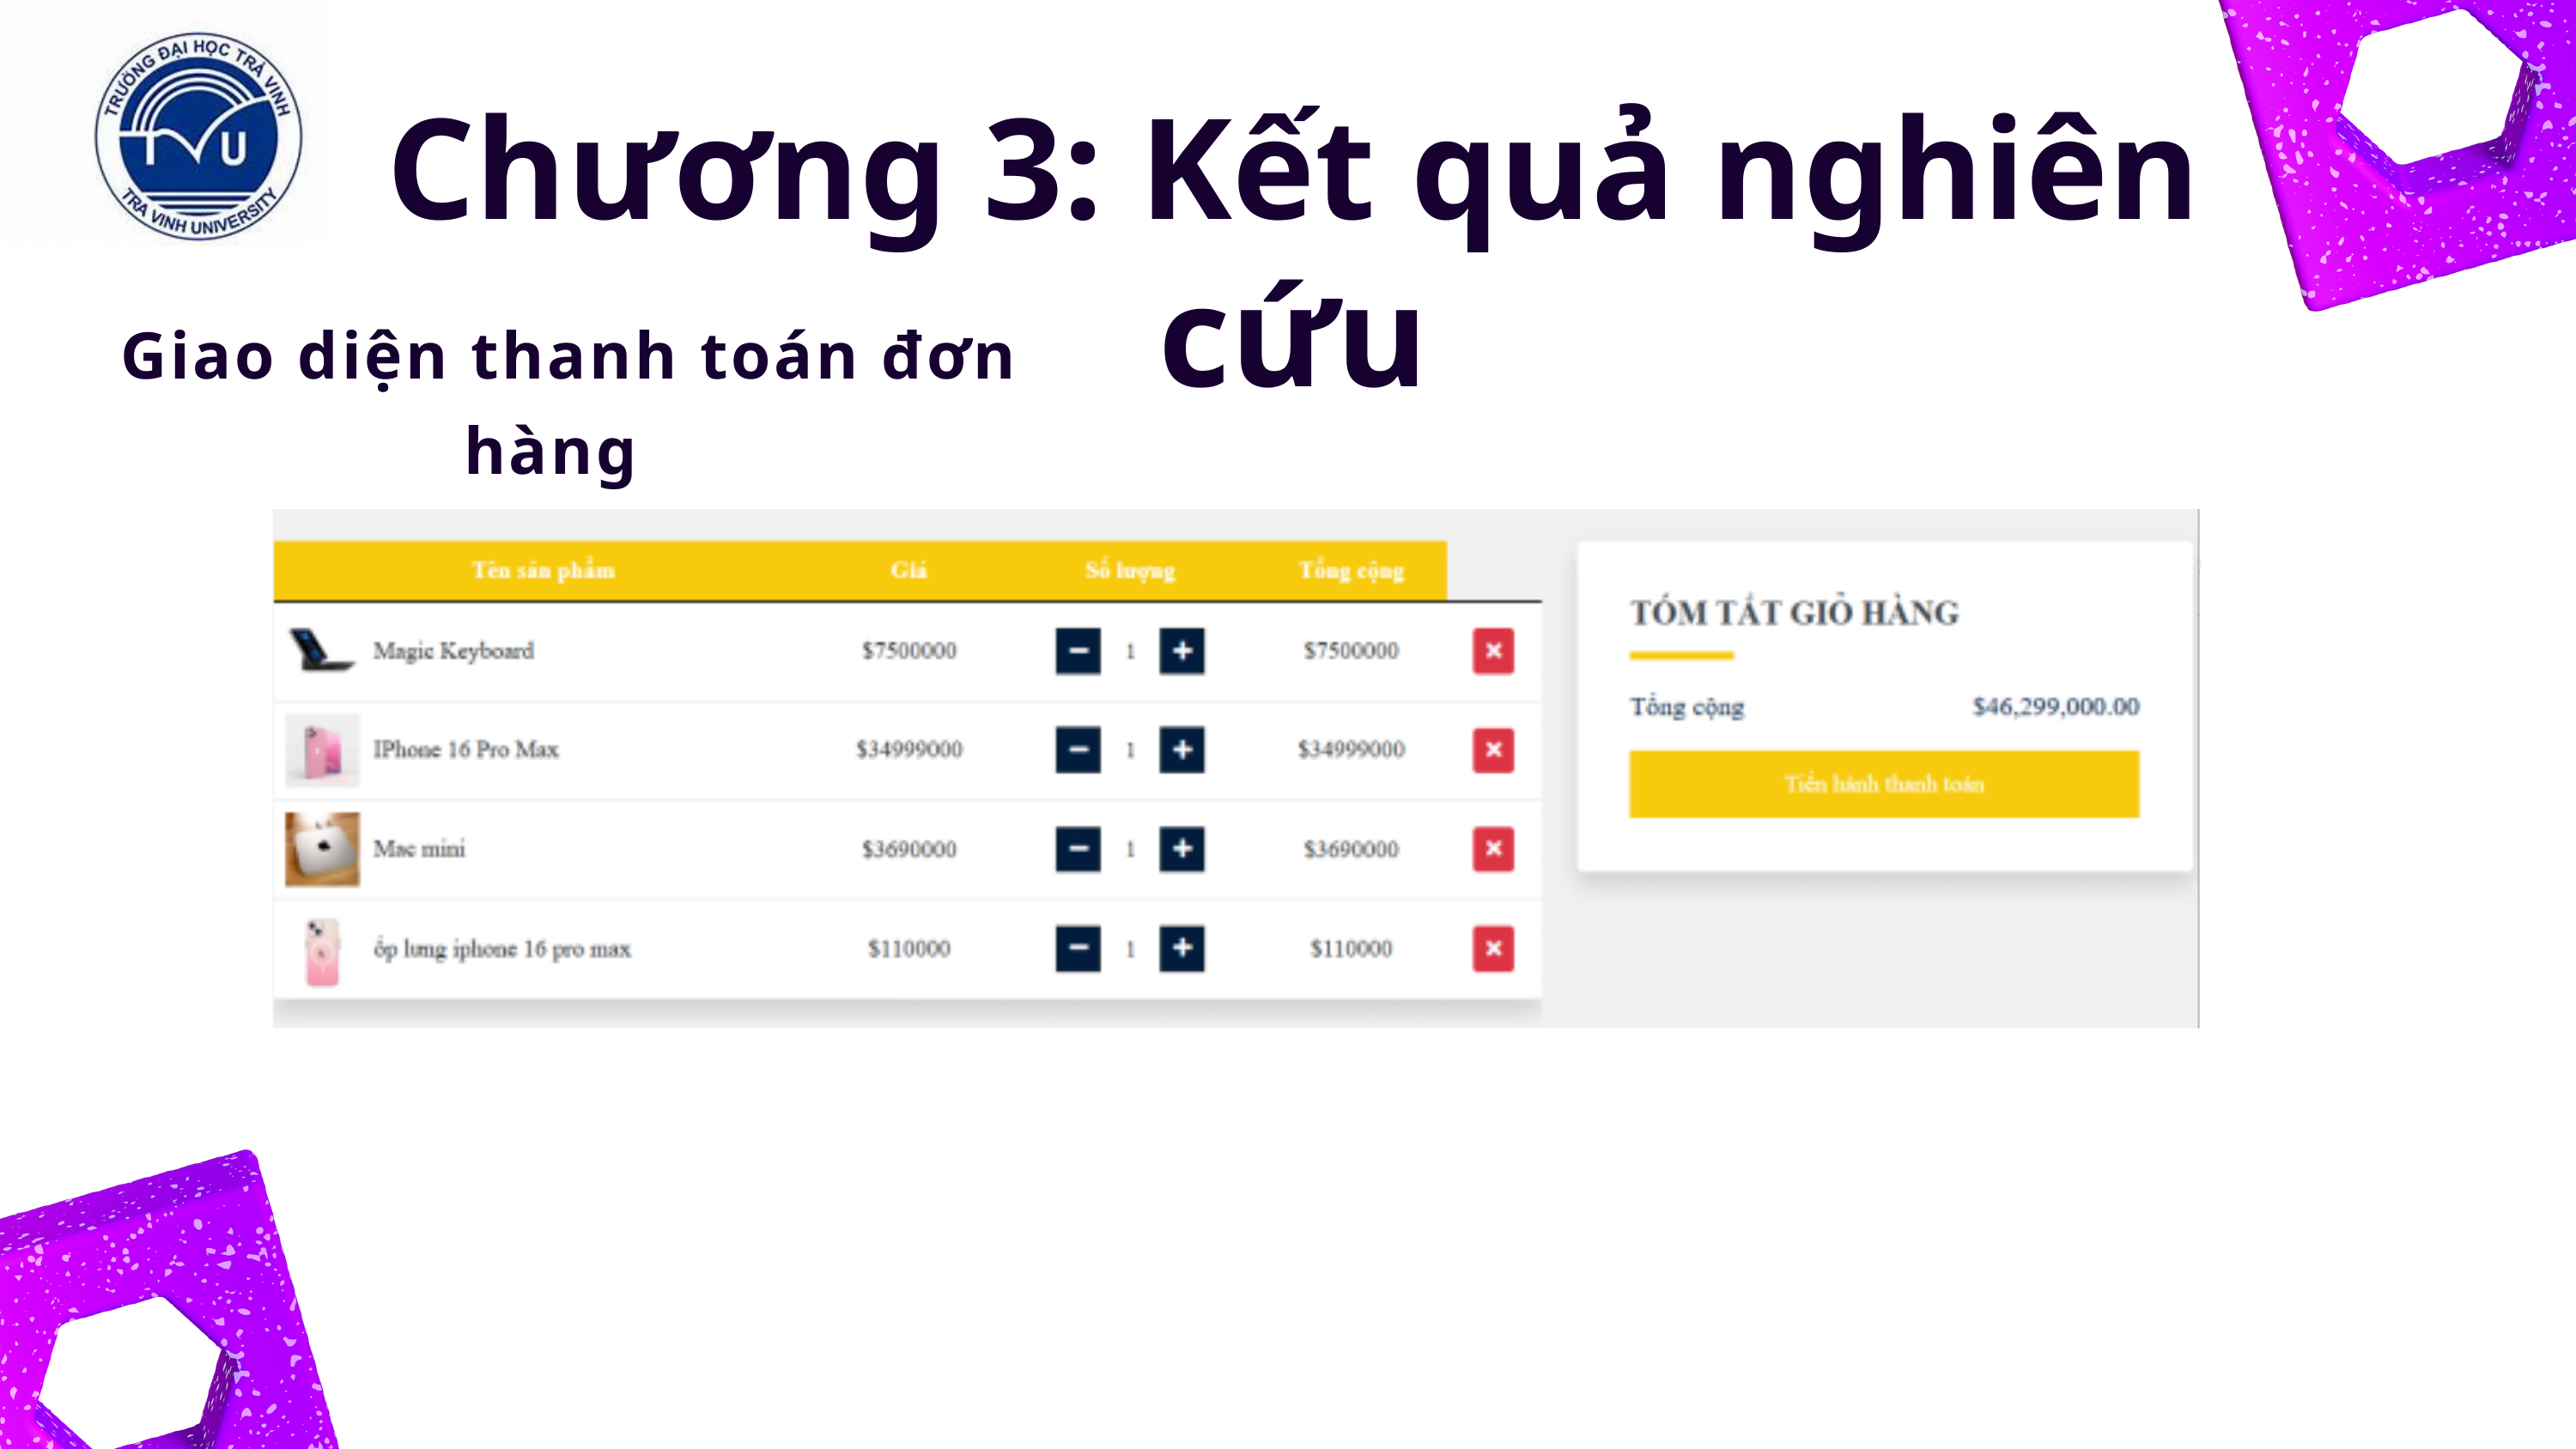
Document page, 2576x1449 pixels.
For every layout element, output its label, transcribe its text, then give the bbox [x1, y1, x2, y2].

text_box Chương 3: Kết quả nghiên cứu [351, 79, 2237, 415]
text_box [0, 0, 331, 246]
text_box [0, 1149, 352, 1449]
text_box [272, 509, 2202, 1029]
text_box Giao diện thanh toán đơn hàng [62, 296, 1039, 487]
text_box [2209, 0, 2576, 312]
